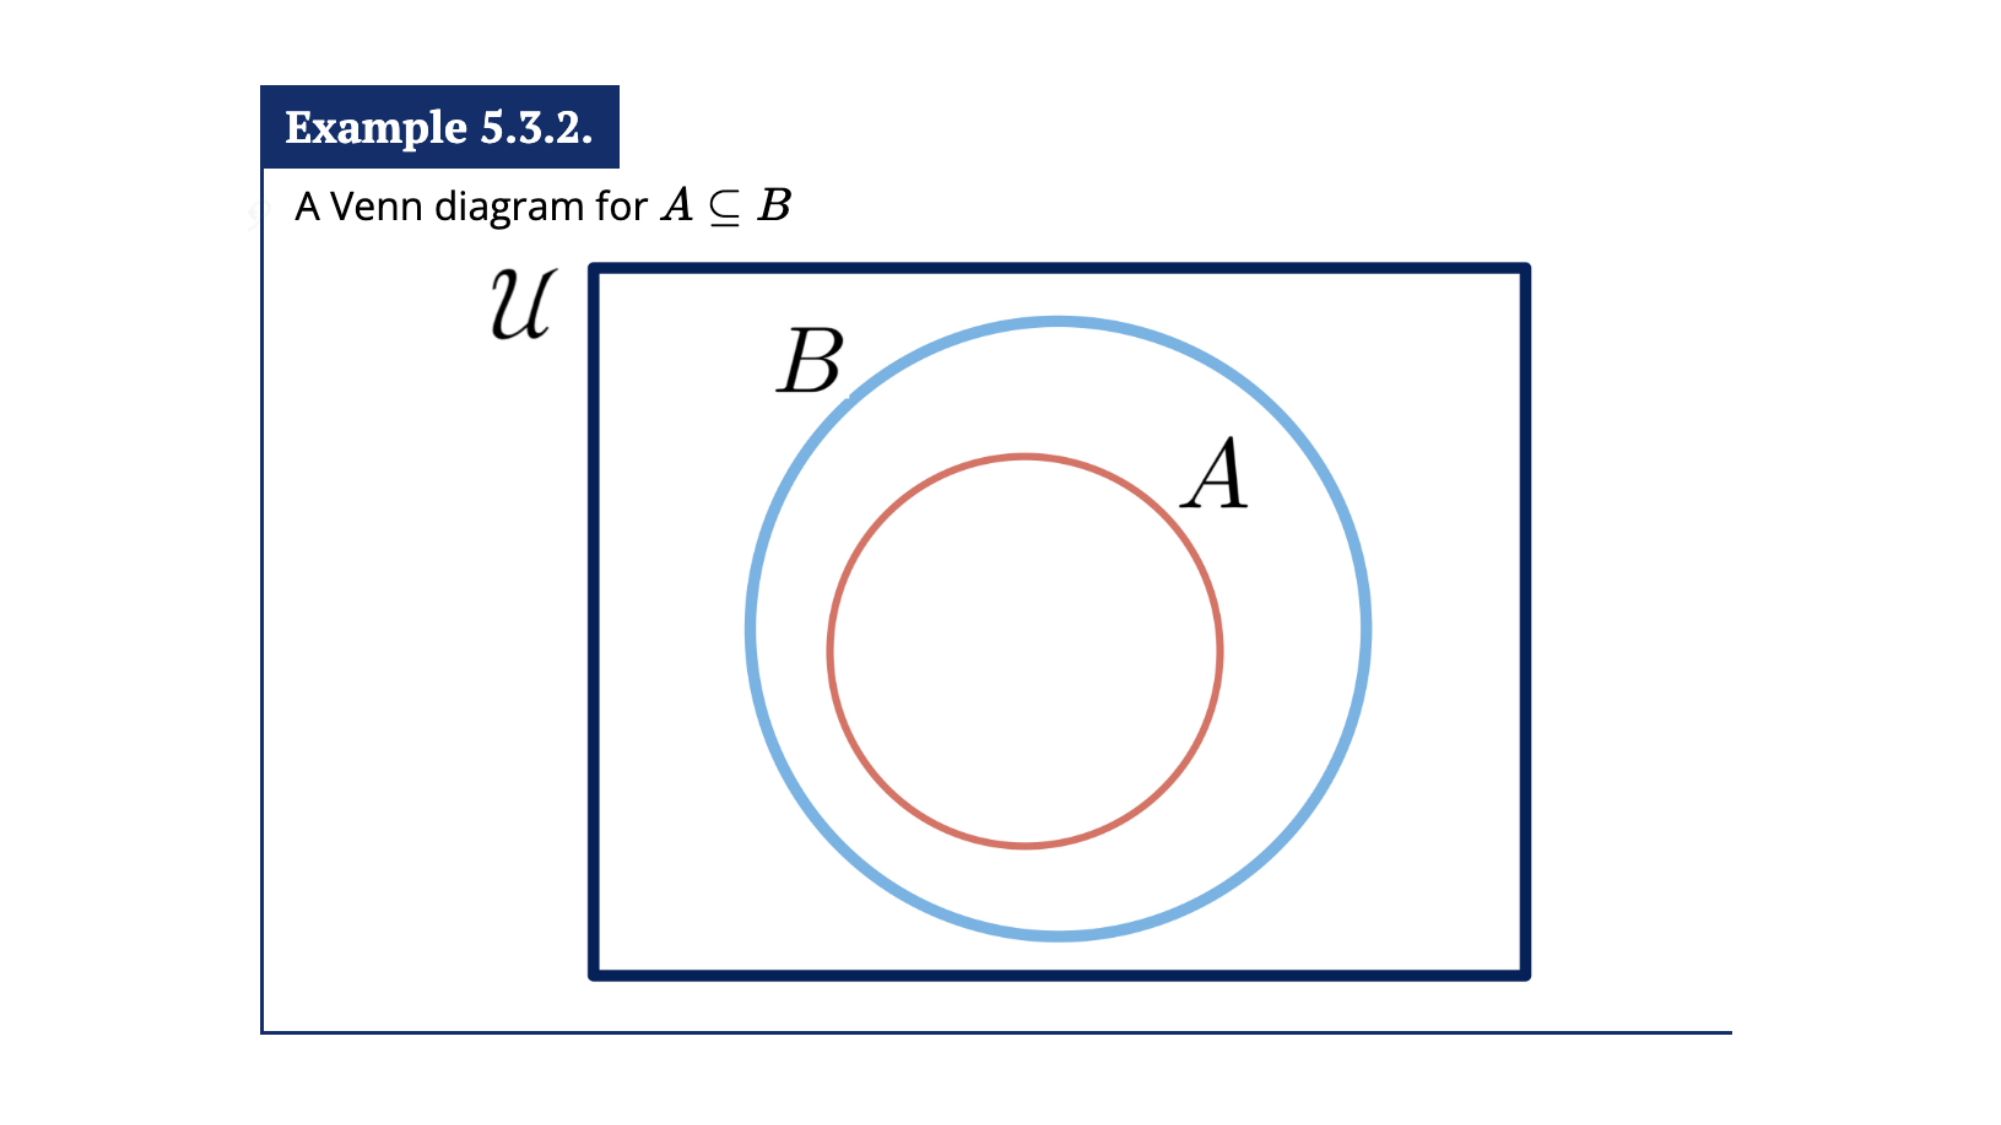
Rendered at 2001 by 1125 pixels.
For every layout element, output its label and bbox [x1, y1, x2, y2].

picture [248, 72, 1752, 1053]
